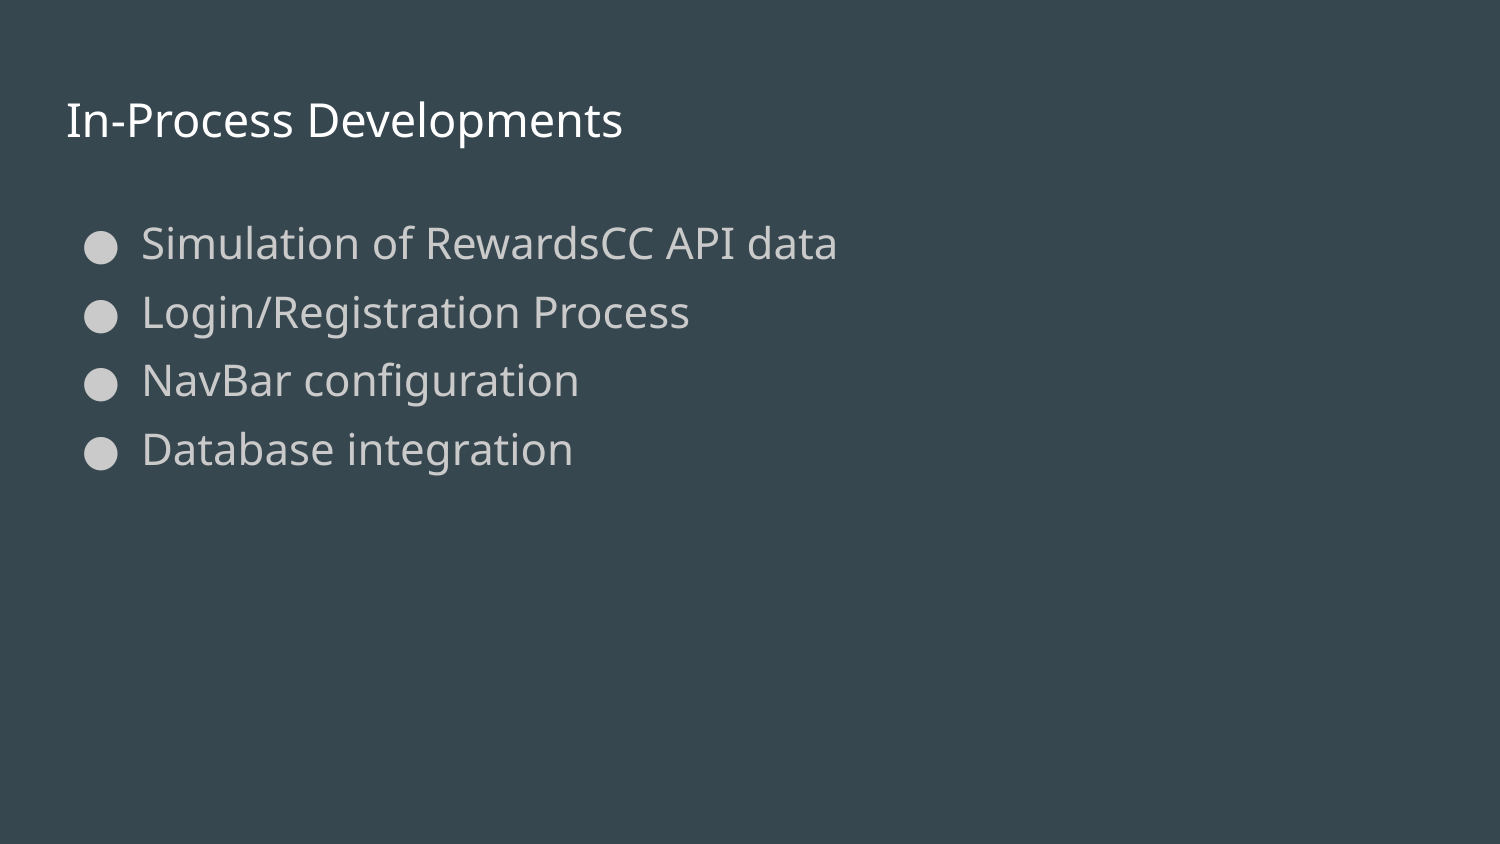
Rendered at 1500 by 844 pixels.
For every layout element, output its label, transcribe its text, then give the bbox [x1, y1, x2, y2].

list Simulation of RewardsCC API data Login/Registration Process NavBar configuration Database integration [51, 189, 1449, 750]
title In-Process Developments [51, 72, 1449, 167]
